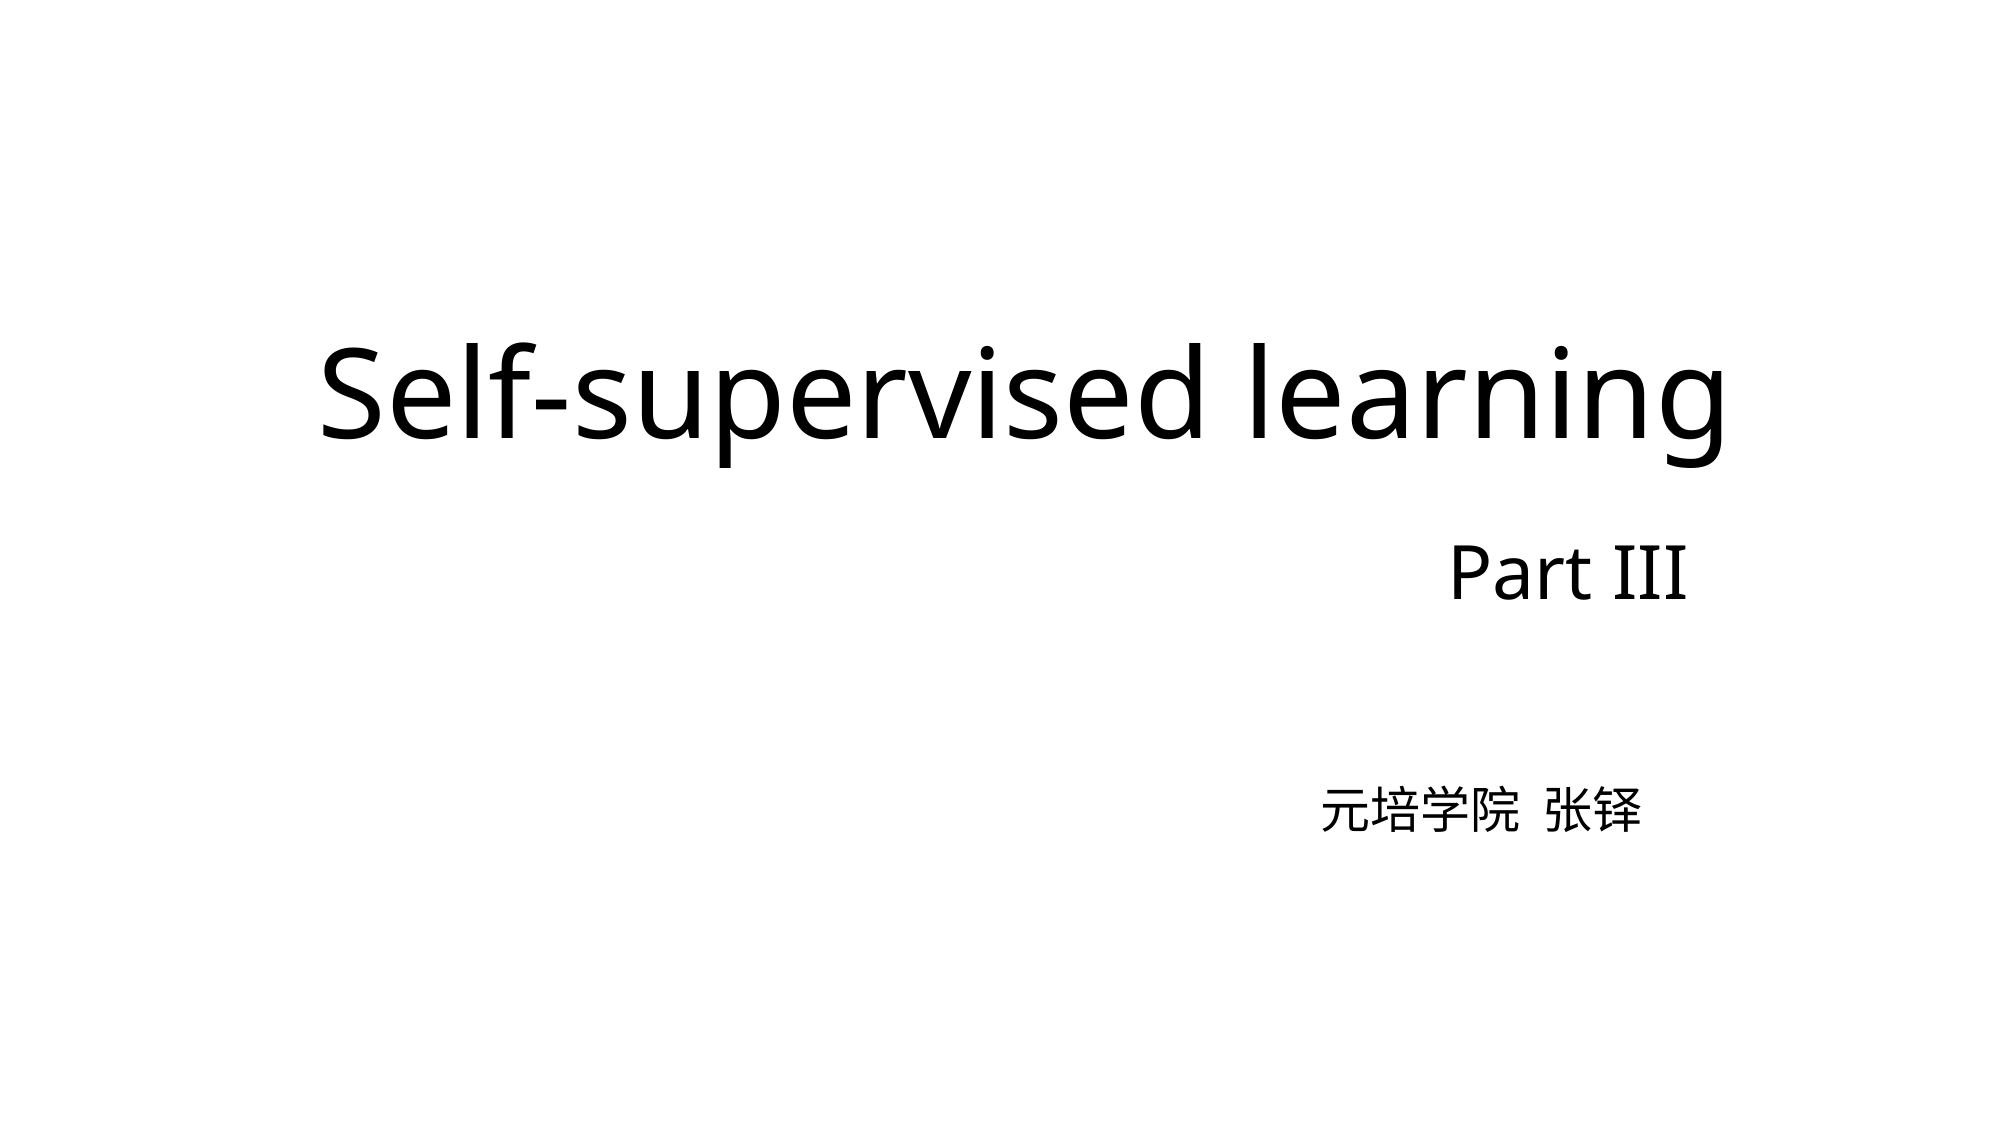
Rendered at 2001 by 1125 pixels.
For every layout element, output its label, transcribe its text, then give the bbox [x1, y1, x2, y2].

text_box Part III [1432, 517, 1787, 622]
title Self-supervised learning [195, 307, 1856, 624]
text_box 元培学院 张铎 [1305, 771, 1914, 846]
